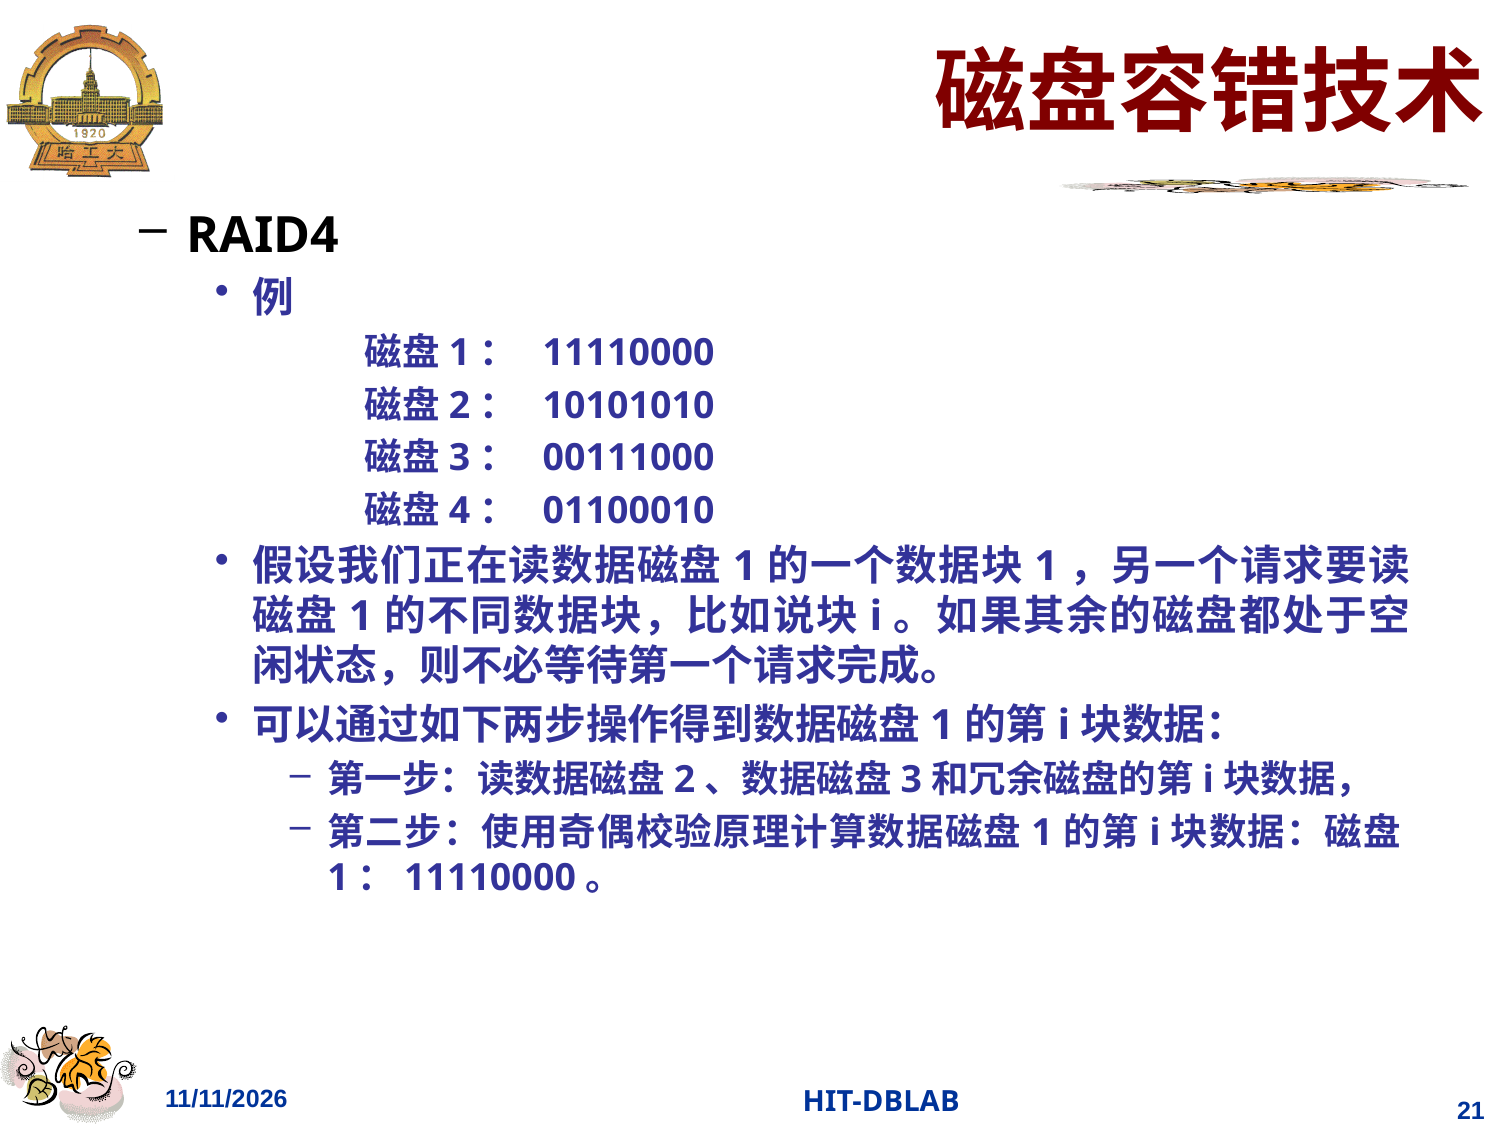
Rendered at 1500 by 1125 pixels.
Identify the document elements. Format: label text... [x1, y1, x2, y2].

text_box RAID4 例 磁盘1： 11110000 磁盘2： 10101010 磁盘3： 00111000 磁盘4： 01100010 假设我们正在读数据磁盘1的一个数据块1，另一个请求要读磁盘1的不同数据块，比如说块i。如果其余的磁盘都处于空闲状态，则不必等待第一个请求完成。 可以通过如下两步操作得到数据磁盘1的第i块数据： 第一步：读数据磁盘2、数据磁盘3和冗余磁盘的第i块数据， 第二步：使用奇偶校验原理计算数据磁盘1的第i块数据：磁盘1：11110000。 [125, 195, 1425, 1063]
footer HIT-DBLAB [524, 1074, 1238, 1125]
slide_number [149, 1074, 413, 1125]
picture [0, 24, 175, 182]
slide_number 21 [1437, 1087, 1500, 1125]
title 磁盘容错技术 [162, 0, 1500, 176]
